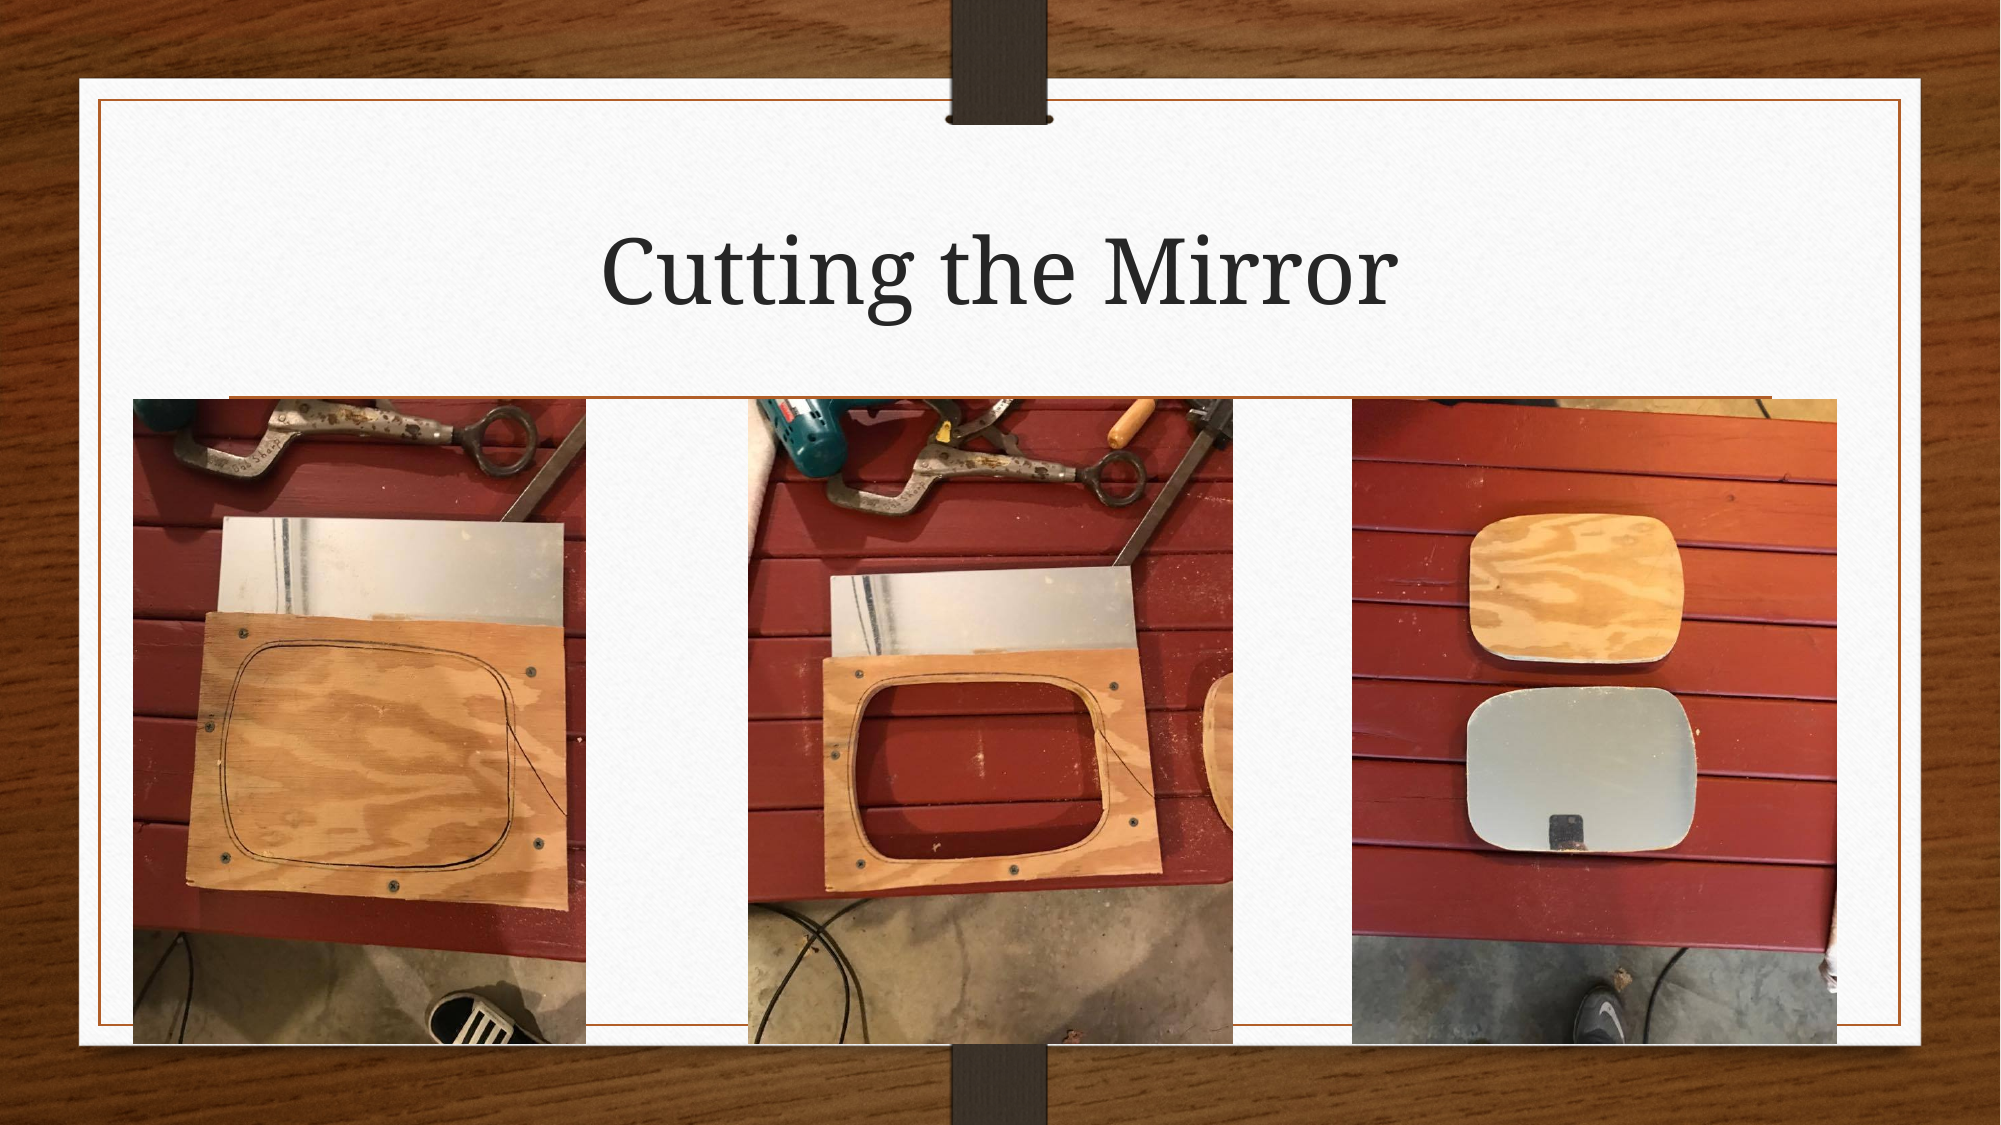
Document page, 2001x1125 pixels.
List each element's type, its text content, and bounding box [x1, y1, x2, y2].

picture [0, 0, 2001, 1125]
title Cutting the Mirror [212, 161, 1788, 375]
